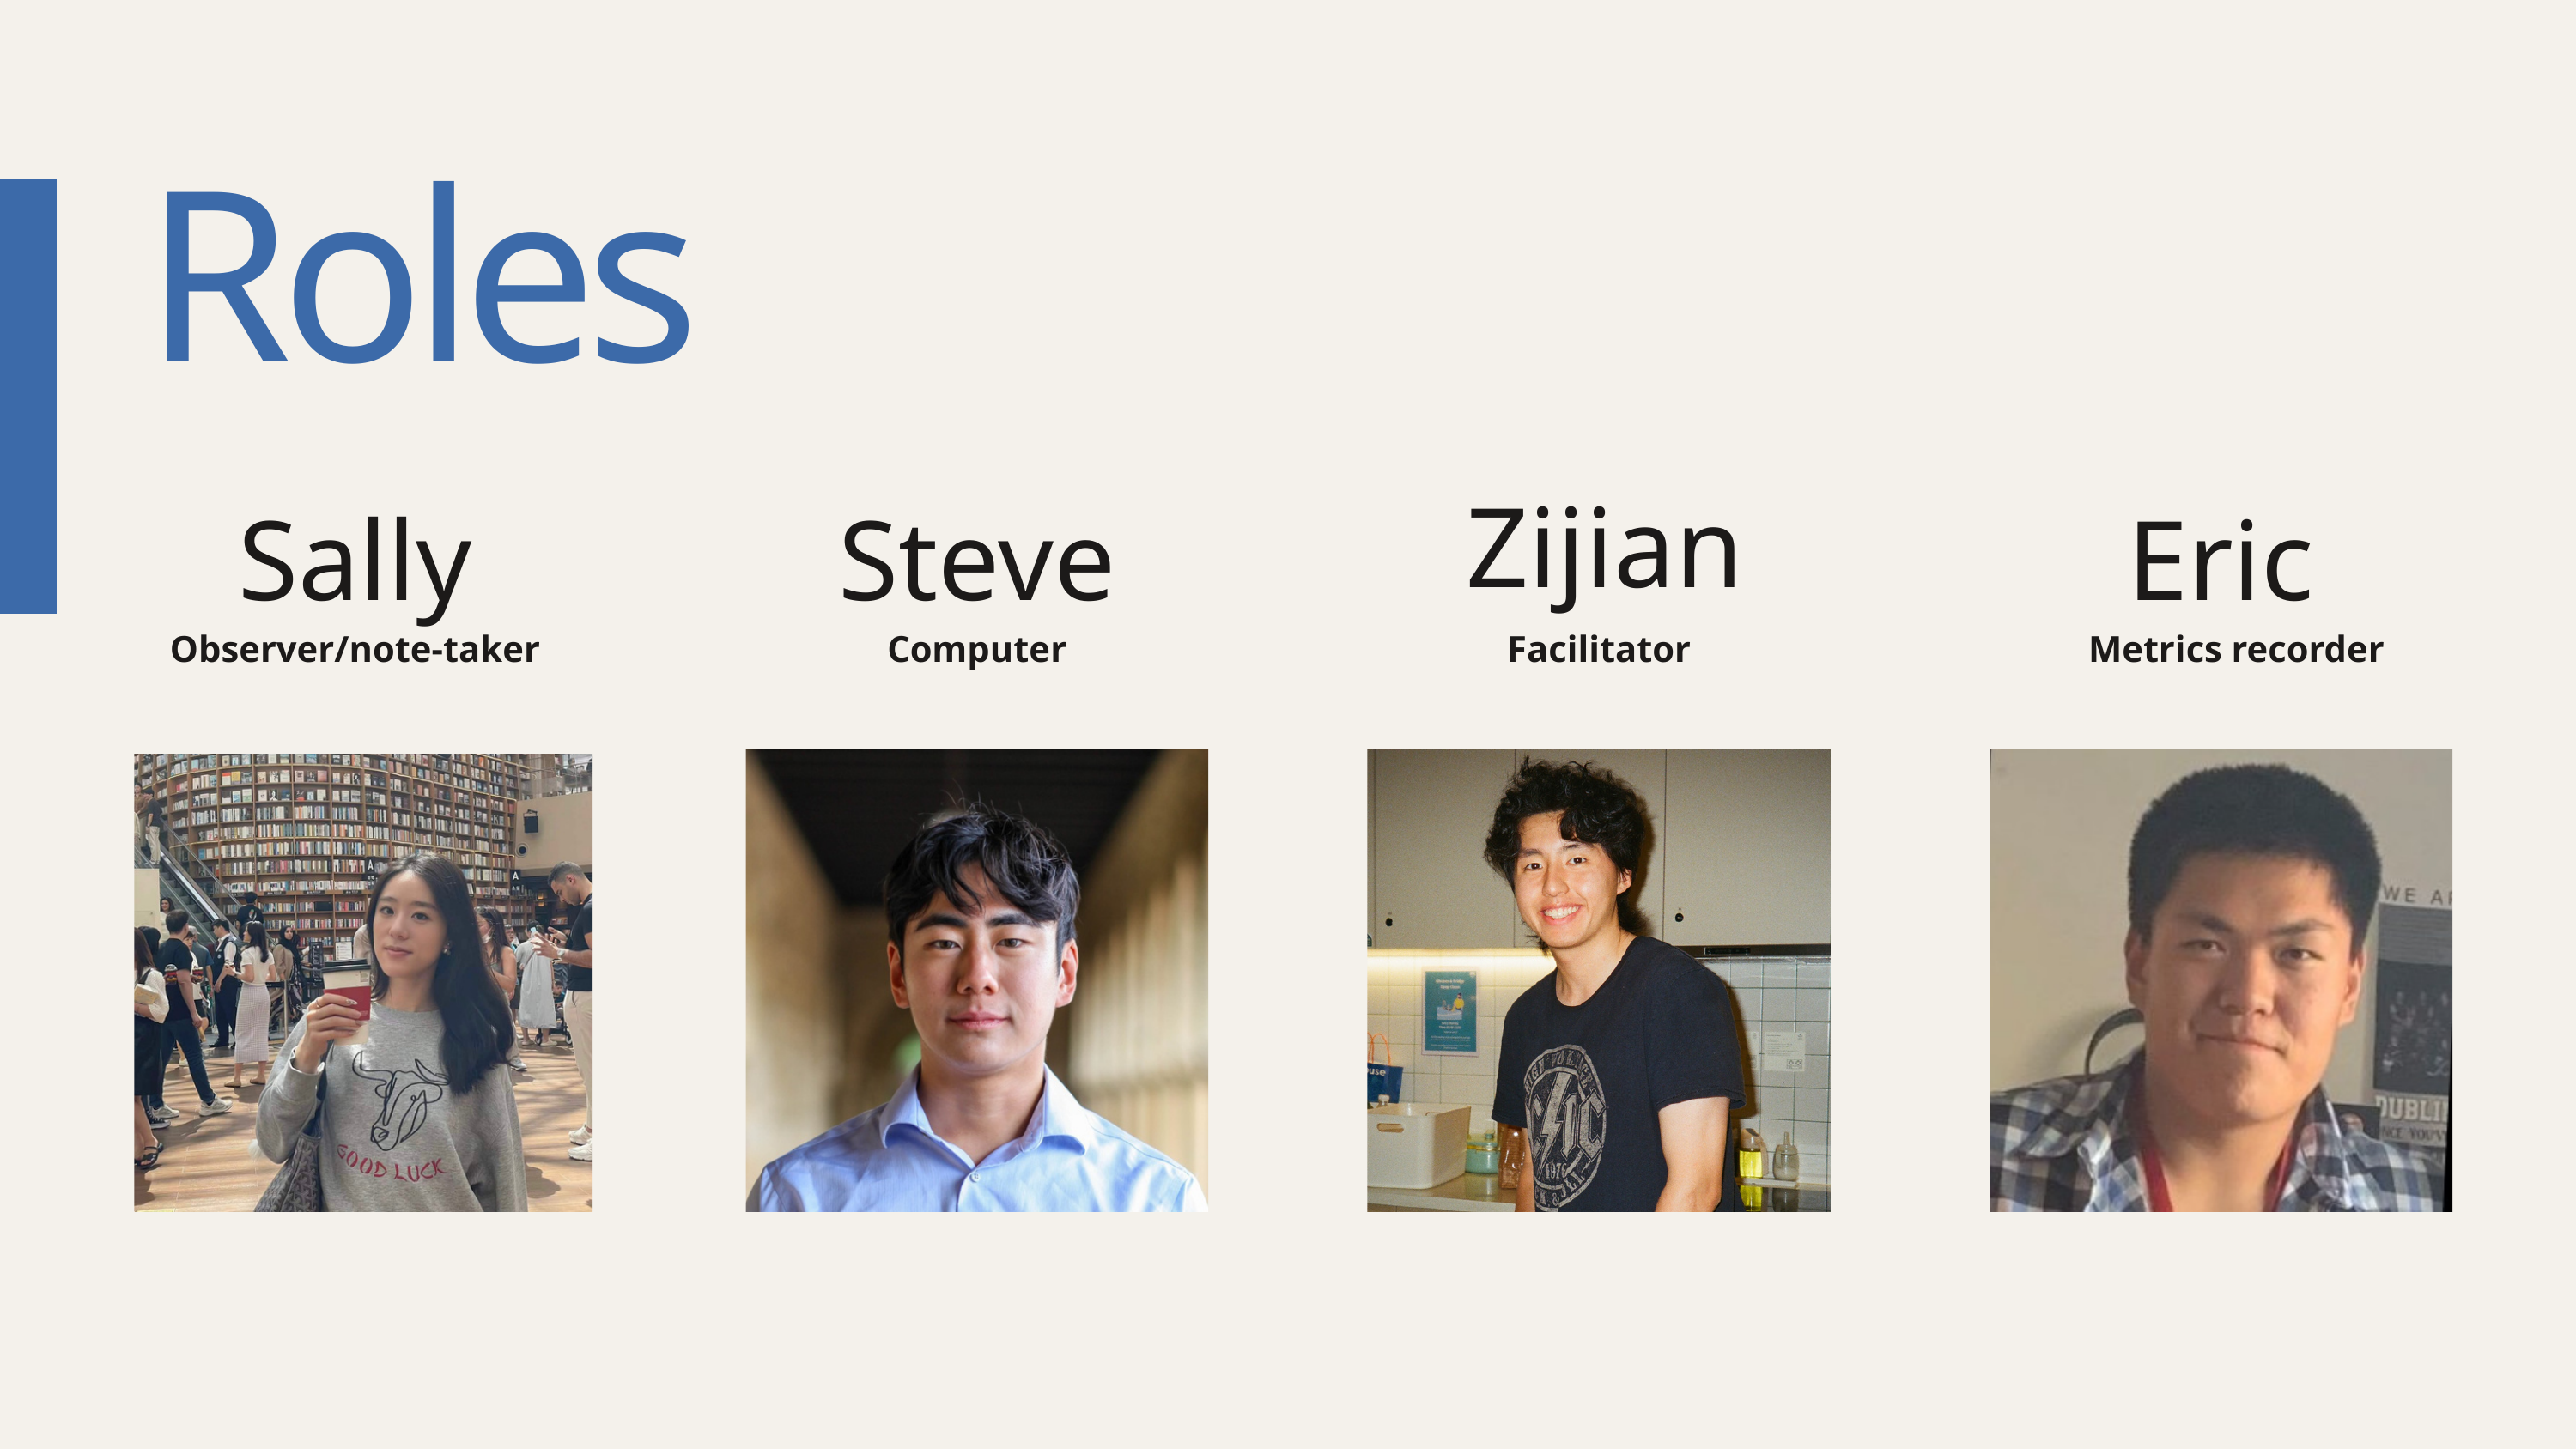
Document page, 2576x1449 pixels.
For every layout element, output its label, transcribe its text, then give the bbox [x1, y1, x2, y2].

text_box Computer [698, 619, 1256, 670]
text_box Steve [739, 507, 1215, 619]
text_box Facilitator [1320, 619, 1878, 670]
text_box [745, 749, 1209, 1213]
text_box [1367, 749, 1831, 1213]
text_box [1990, 749, 2453, 1213]
text_box Roles [144, 198, 1631, 410]
text_box Metrics recorder [1962, 619, 2520, 670]
text_box Sally [118, 507, 593, 619]
text_box Zijian [1367, 495, 1843, 610]
text_box [134, 754, 593, 1212]
text_box Observer/note-taker [76, 619, 634, 670]
text_box Eric [1983, 507, 2458, 619]
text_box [0, 179, 57, 615]
